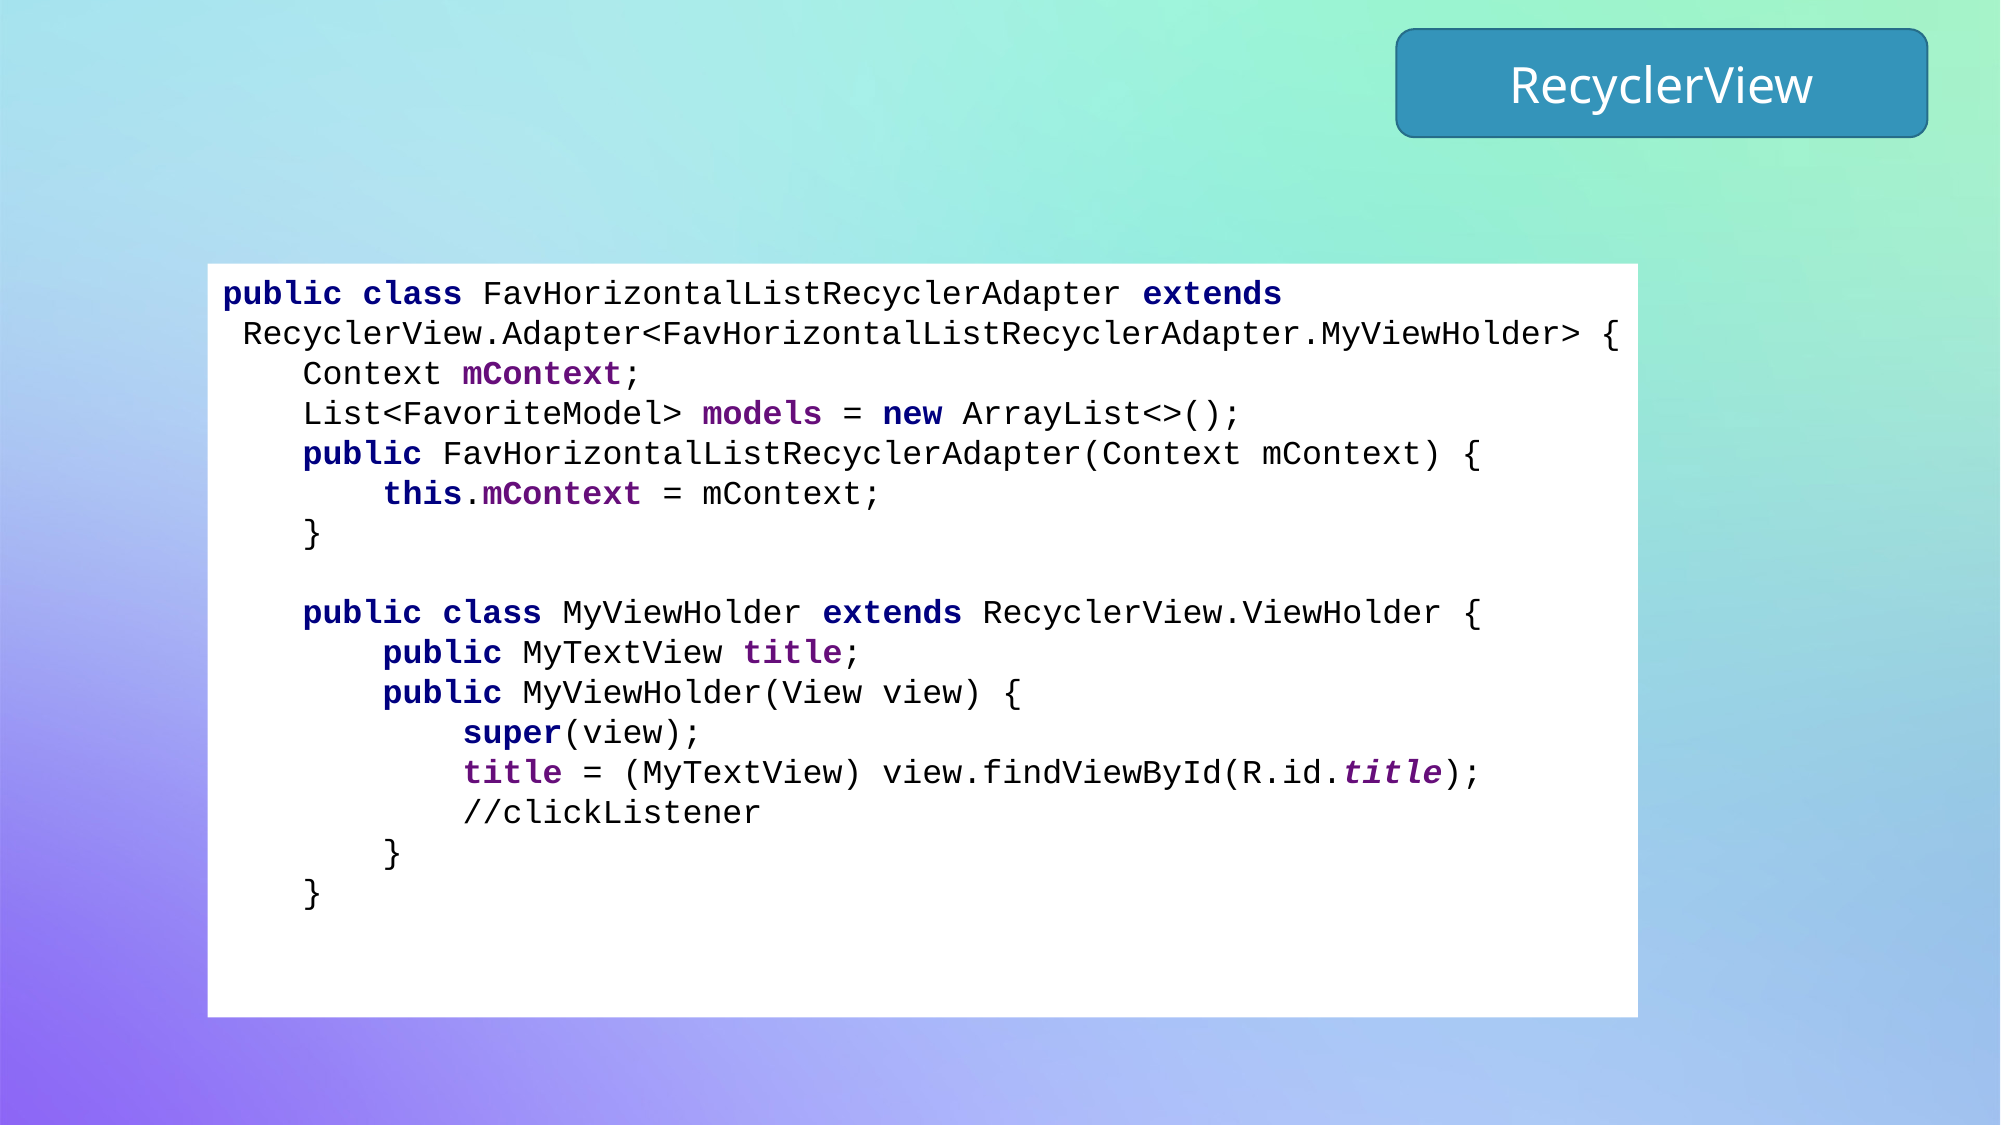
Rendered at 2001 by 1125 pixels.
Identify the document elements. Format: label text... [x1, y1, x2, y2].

text_box public class FavHorizontalListRecyclerAdapter extends RecyclerView.Adapter<FavHorizontalListRecyclerAdapter.MyViewHolder> { Context mContext; List<FavoriteModel> models = new ArrayList<>(); public FavHorizontalListRecyclerAdapter(Context mContext) { this.mContext = mContext; } public class MyViewHolder extends RecyclerView.ViewHolder { public MyTextView title; public MyViewHolder(View view) { super(view); title = (MyTextView) view.findViewById(R.id.title); //clickListener } } [207, 263, 1638, 1018]
picture [0, 0, 2001, 1125]
text_box RecyclerView [1395, 28, 1929, 139]
